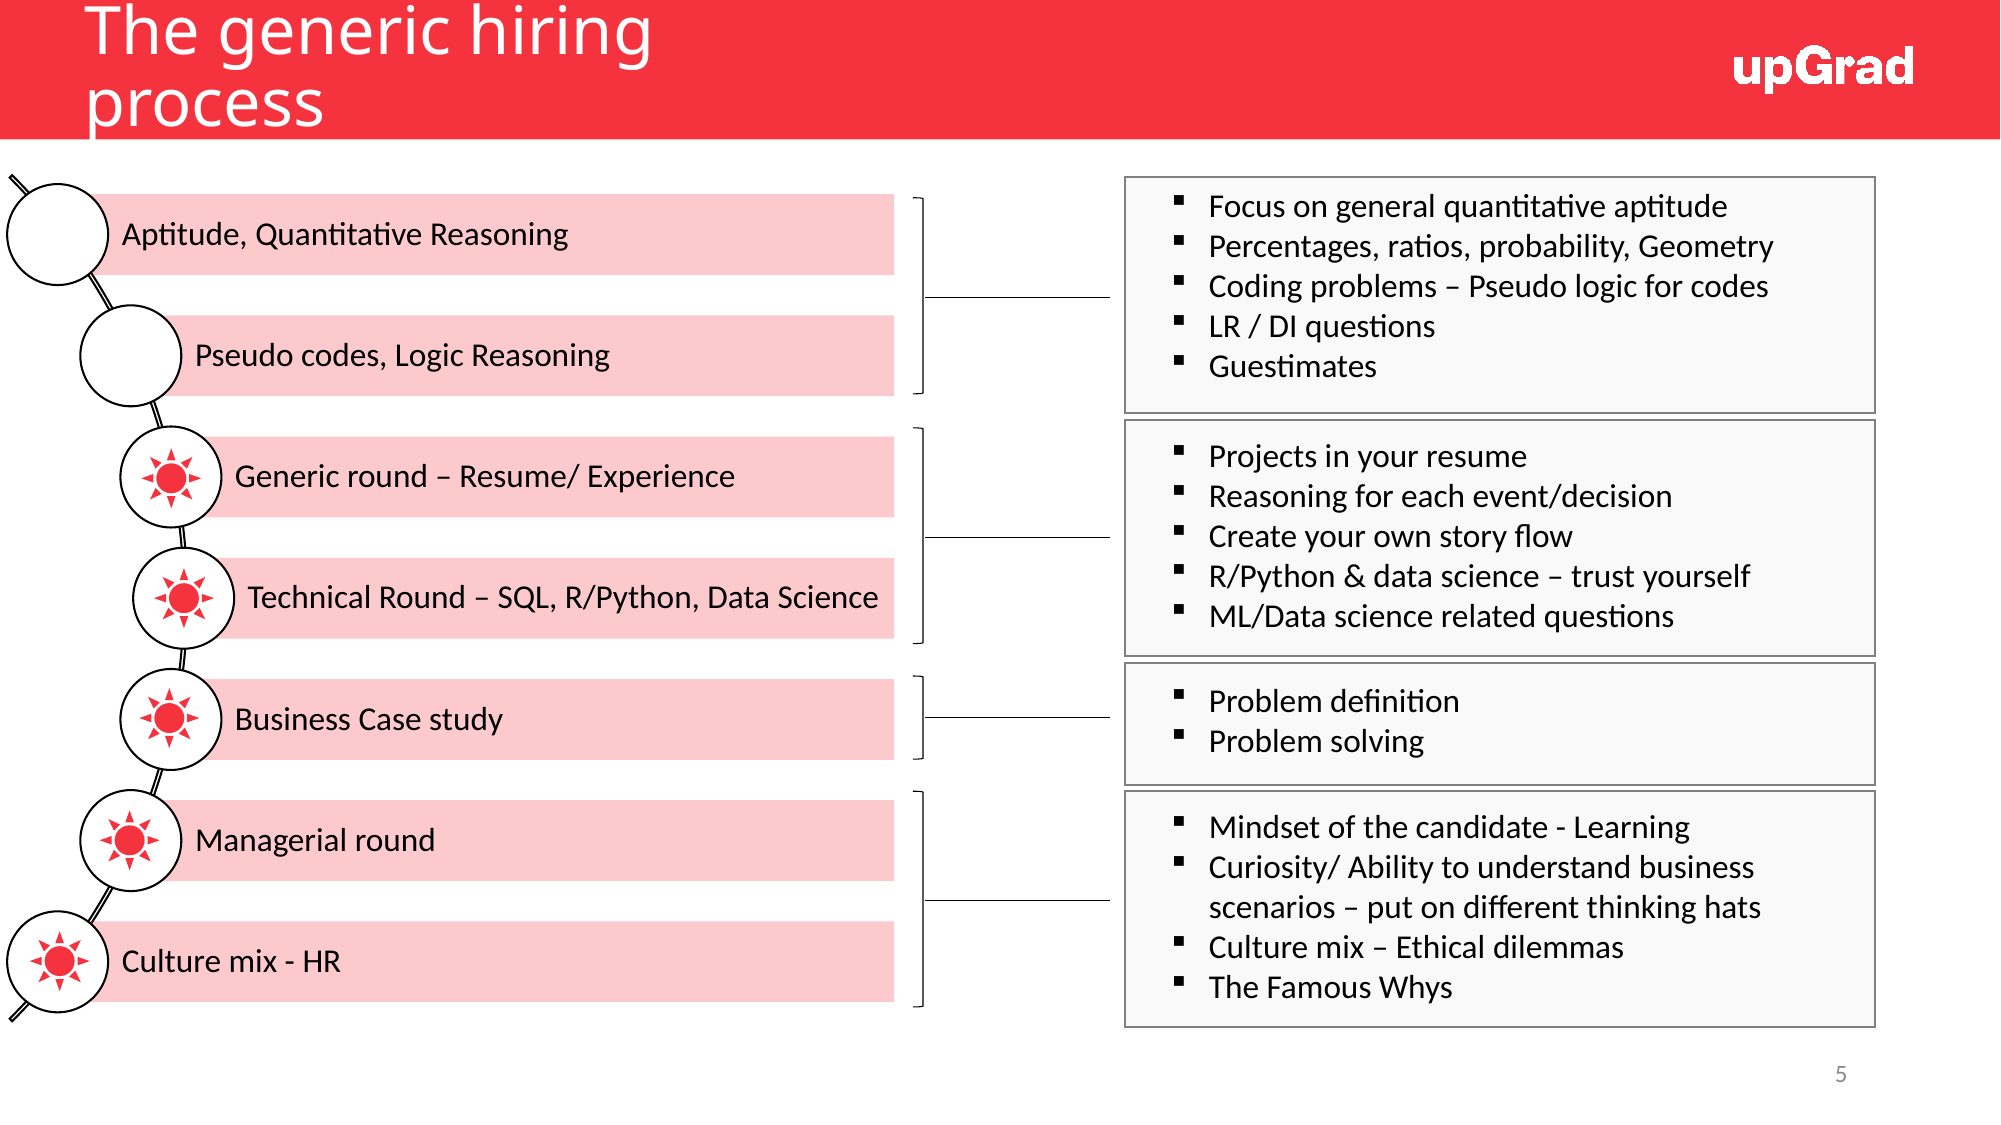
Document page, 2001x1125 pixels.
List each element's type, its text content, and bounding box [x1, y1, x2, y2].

picture [1734, 45, 1913, 94]
text_box [1124, 790, 1876, 1028]
text_box Problem definition Problem solving [1156, 671, 1879, 806]
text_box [912, 675, 1110, 760]
text_box [912, 790, 924, 1008]
text_box [912, 427, 924, 645]
text_box [1124, 662, 1876, 786]
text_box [0, 153, 906, 1043]
text_box [1124, 176, 1876, 414]
text_box [912, 197, 924, 395]
title The generic hiring process [69, 26, 887, 111]
text_box Mindset of the candidate - Learning Curiosity/ Ability to understand business scenarios – put on different thinking hats Culture mix – Ethical dilemmas The Famous Whys [1156, 806, 1879, 1013]
slide_number 5 [1412, 1042, 1863, 1103]
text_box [1124, 419, 1879, 657]
text_box Focus on general quantitative aptitude Percentages, ratios, probability, Geometry Coding problems – Pseudo logic for codes LR / DI questions Guestimates [1156, 177, 1879, 392]
